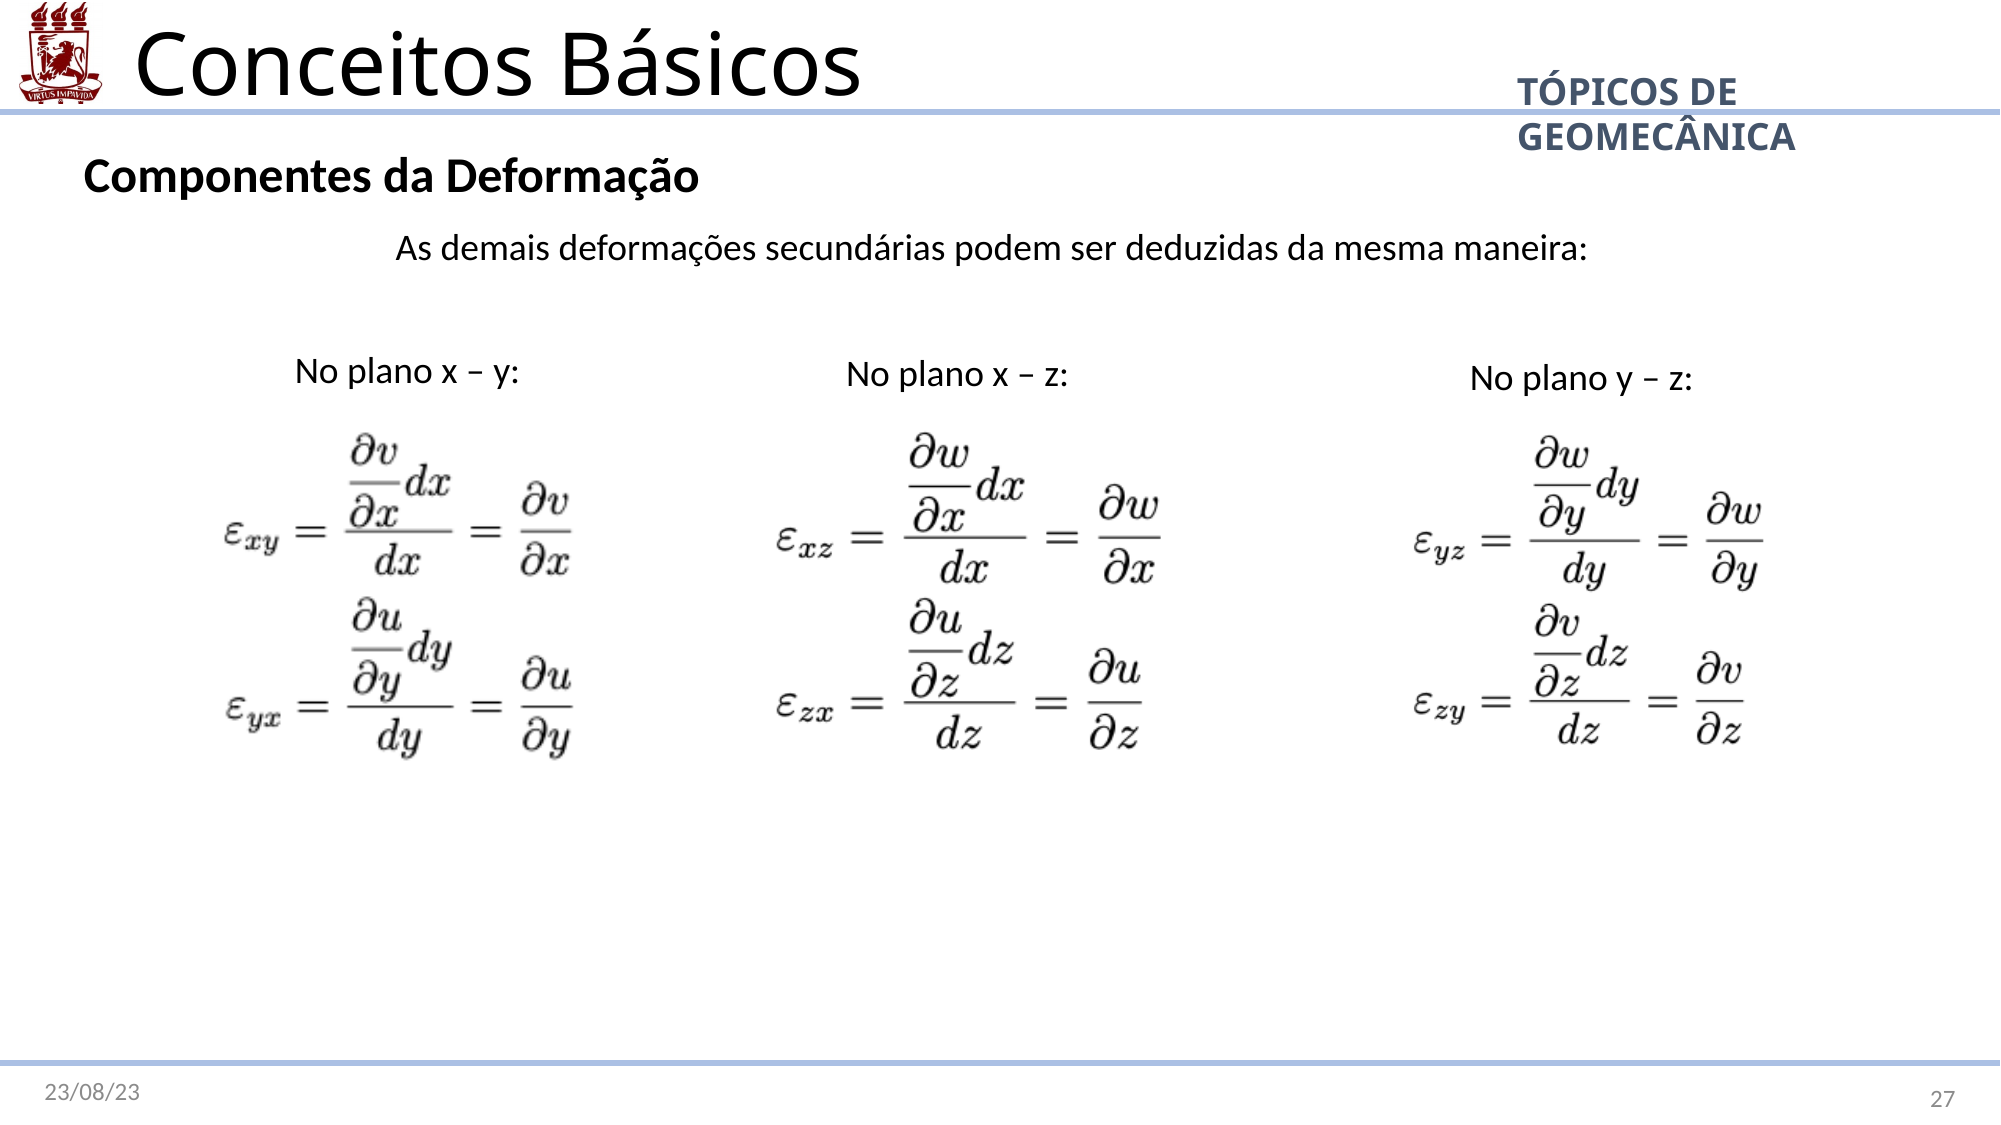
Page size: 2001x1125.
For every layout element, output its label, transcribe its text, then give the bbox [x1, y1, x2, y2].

title Conceitos Básicos [118, 12, 1844, 122]
text_box No plano x – z: [831, 341, 1090, 402]
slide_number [29, 1062, 480, 1118]
text_box Componentes da Deformação [69, 134, 1330, 210]
text_box No plano x – y: [280, 338, 539, 399]
text_box No plano y – z: [1455, 345, 1714, 387]
picture [744, 406, 1183, 802]
slide_number 27 [1520, 1067, 1971, 1125]
picture [1382, 387, 1786, 755]
picture [19, 2, 103, 104]
text_box As demais deformações secundárias podem ser deduzidas da mesma maneira: [380, 216, 1746, 276]
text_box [214, 425, 611, 767]
text_box TÓPICOS DE GEOMECÂNICA [1502, 60, 2000, 165]
